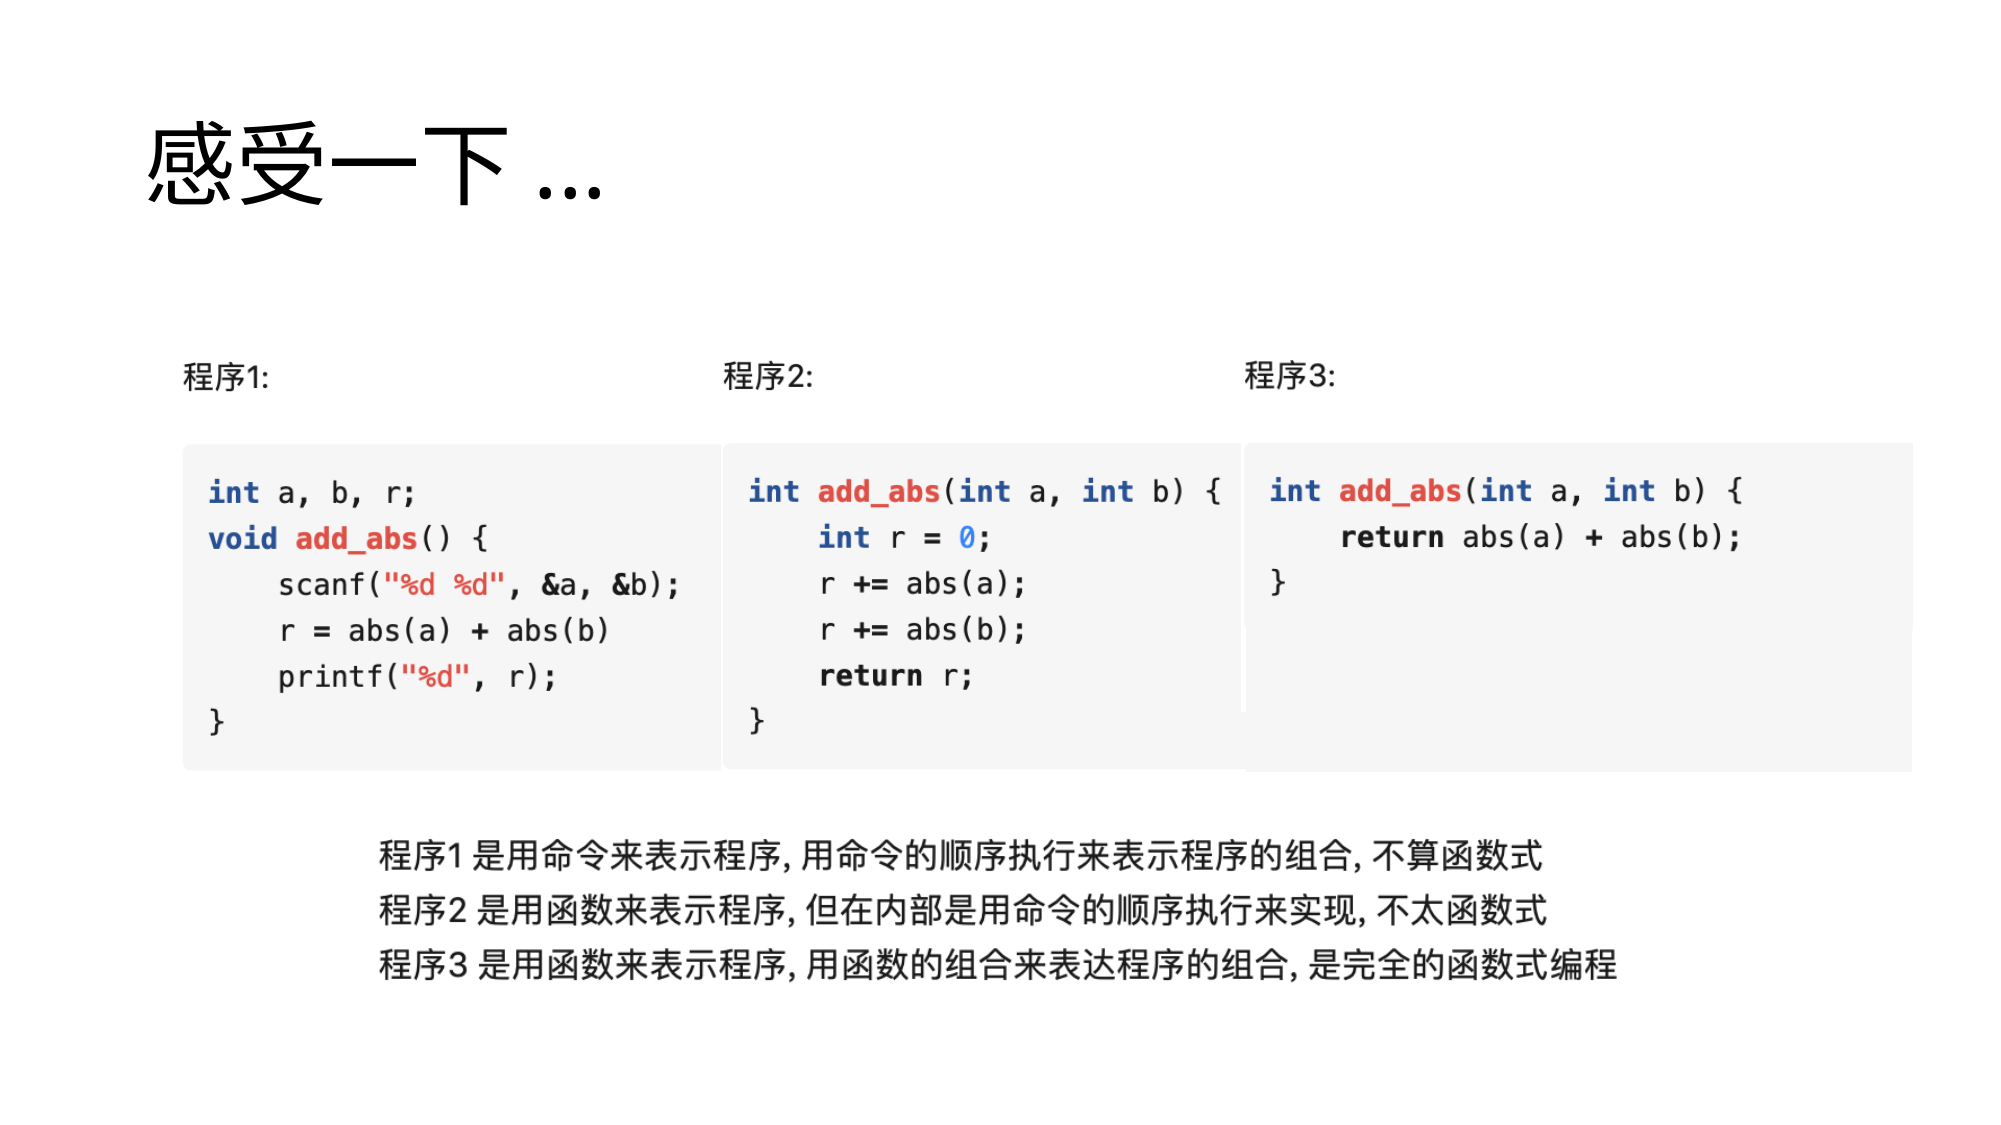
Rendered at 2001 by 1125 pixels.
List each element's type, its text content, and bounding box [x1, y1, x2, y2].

picture [165, 306, 1913, 813]
title 感受一下... [136, 59, 1863, 278]
picture [364, 822, 1636, 1004]
